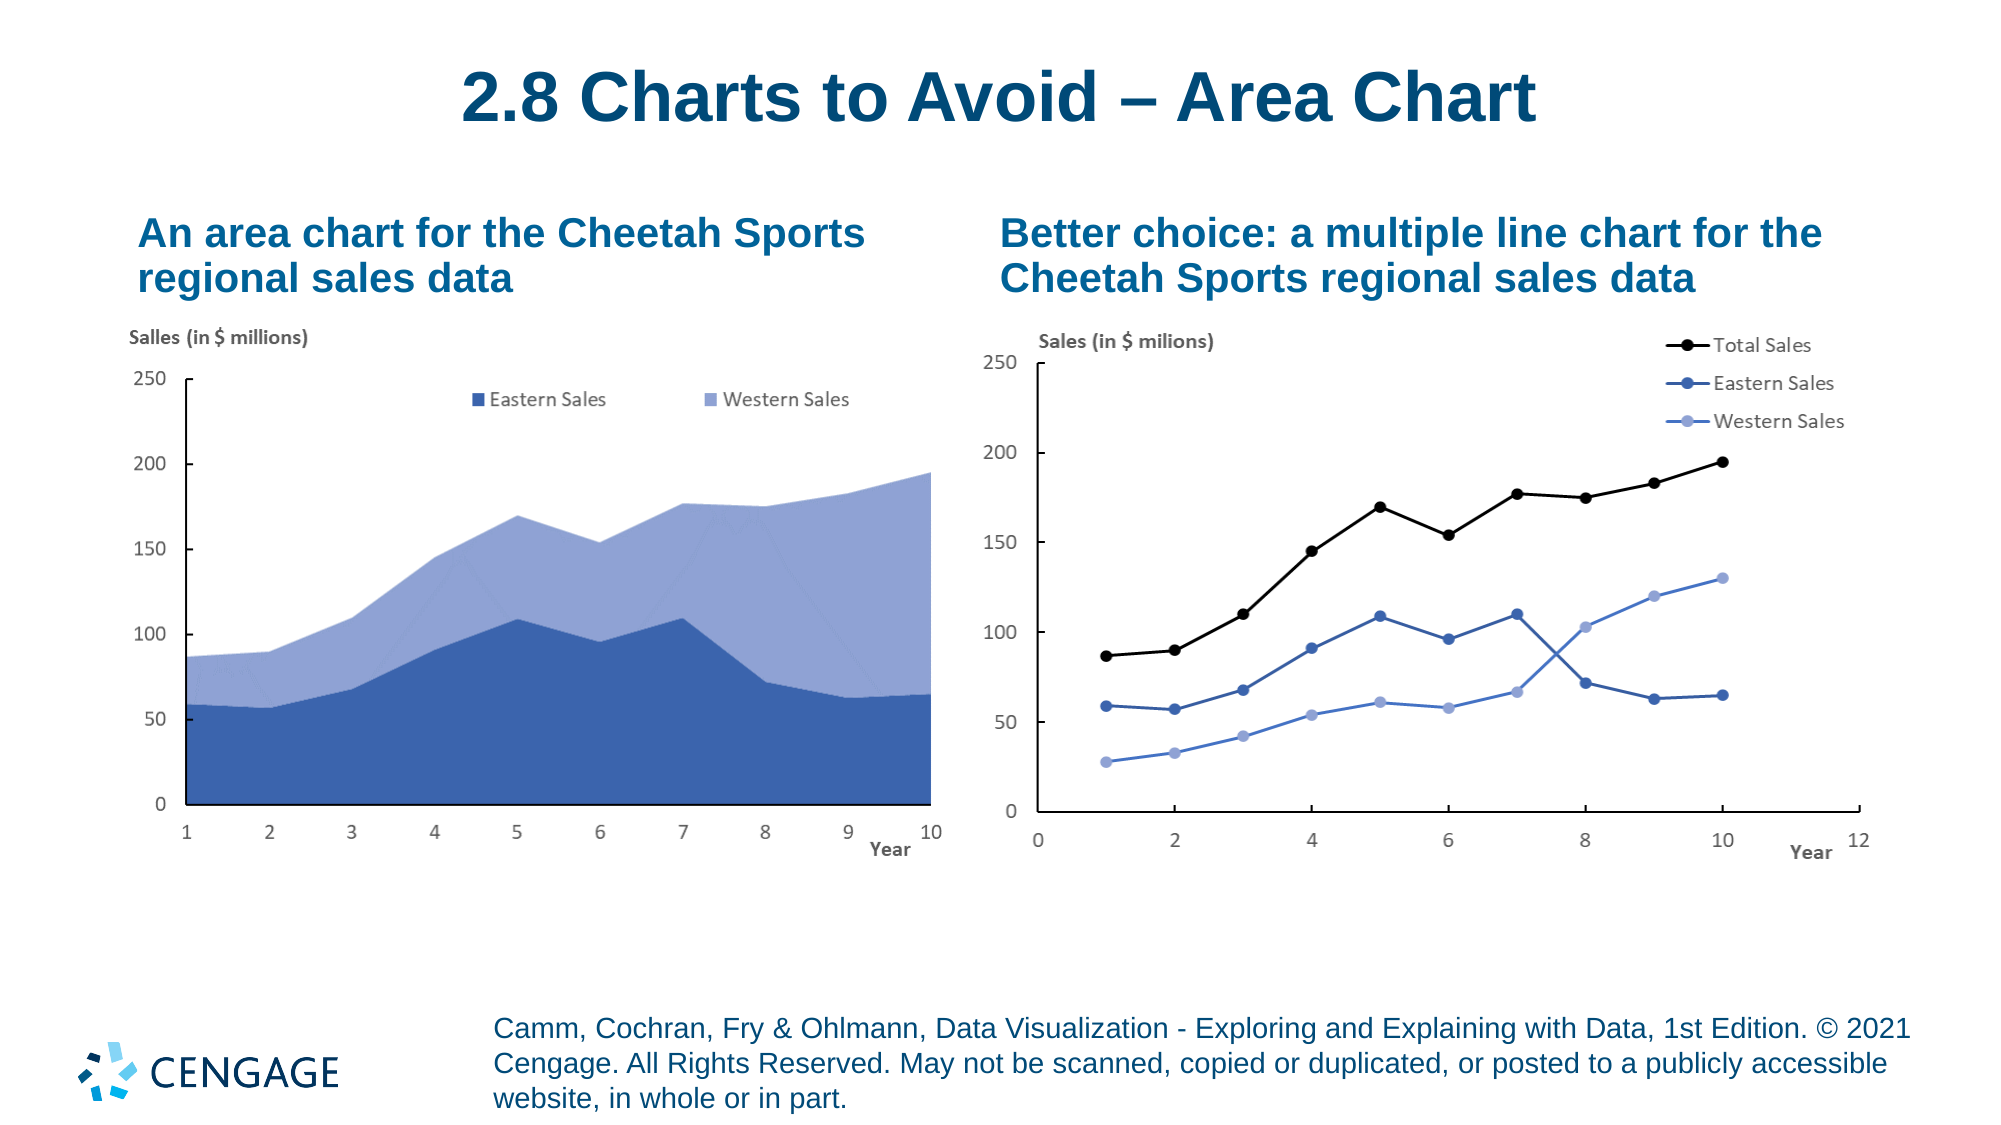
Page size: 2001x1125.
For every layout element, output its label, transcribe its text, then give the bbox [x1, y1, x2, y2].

title 2.8 Charts to Avoid – Area Chart [137, 59, 1863, 171]
list Better choice: a multiple line chart for the Cheetah Sports regional sales data [999, 211, 1880, 309]
list An area chart for the Cheetah Sports regional sales data [137, 211, 967, 311]
picture [119, 310, 965, 897]
picture [981, 310, 1880, 897]
picture [78, 1042, 338, 1101]
